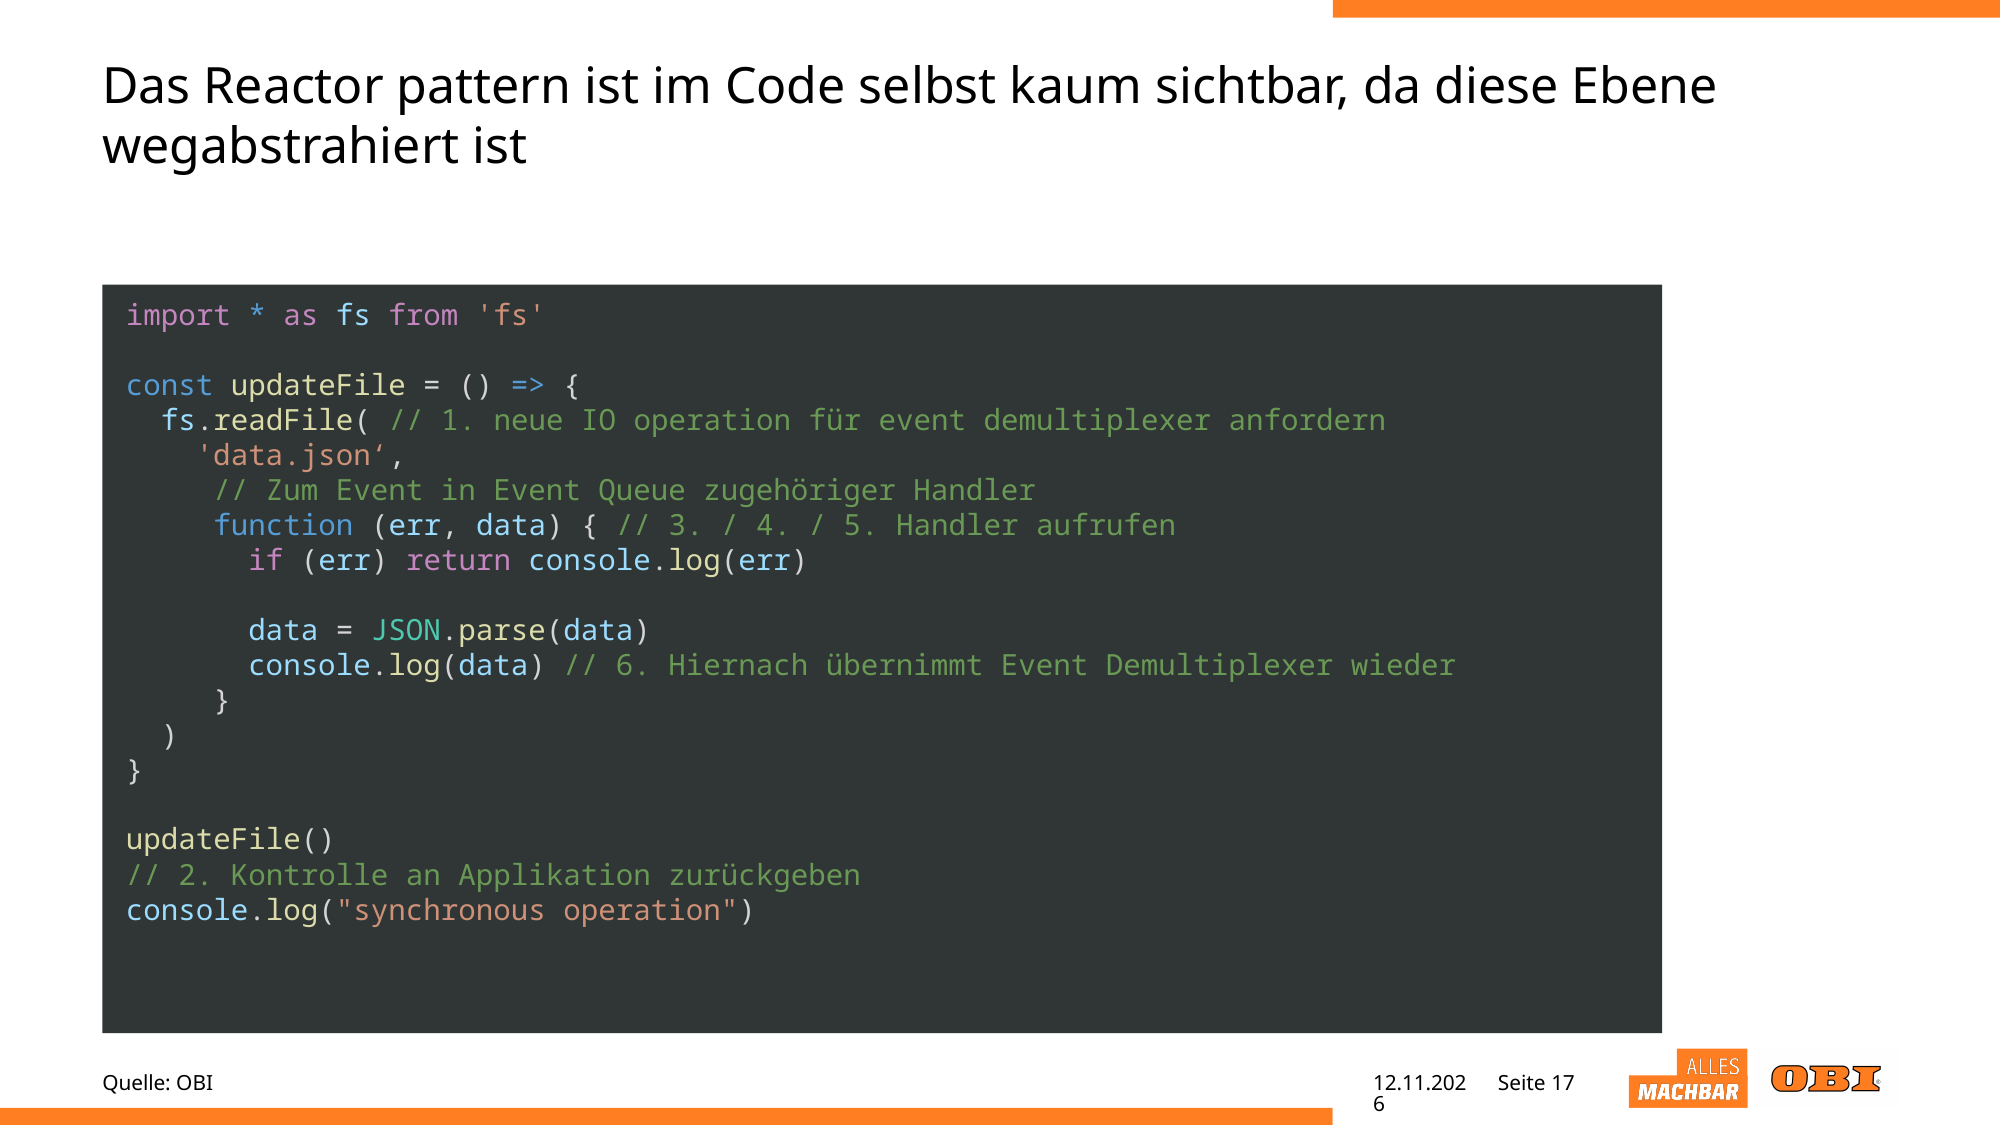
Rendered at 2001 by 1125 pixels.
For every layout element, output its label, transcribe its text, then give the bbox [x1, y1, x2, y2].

slide_number Seite 17 [1497, 1071, 1588, 1097]
text_box import * as fs from 'fs' const updateFile = () => { fs.readFile( // 1. neue IO operation für event demultiplexer anfordern 'data.json‘, // Zum Event in Event Queue zugehöriger Handler function (err, data) { // 3. / 4. / 5. Handler aufrufen if (err) return console.log(err) data = JSON.parse(data) console.log(data) // 6. Hiernach übernimmt Event Demultiplexer wieder } ) } updateFile() // 2. Kontrolle an Applikation zurückgeben console.log("synchronous operation") [101, 284, 1663, 1034]
picture [1754, 1048, 1898, 1107]
footer Quelle: OBI [102, 1071, 1271, 1097]
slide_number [1373, 1071, 1475, 1097]
title Das Reactor pattern ist im Code selbst kaum sichtbar, da diese Ebene wegabstrahiert ist [102, 112, 1880, 174]
picture [1638, 1058, 1739, 1100]
